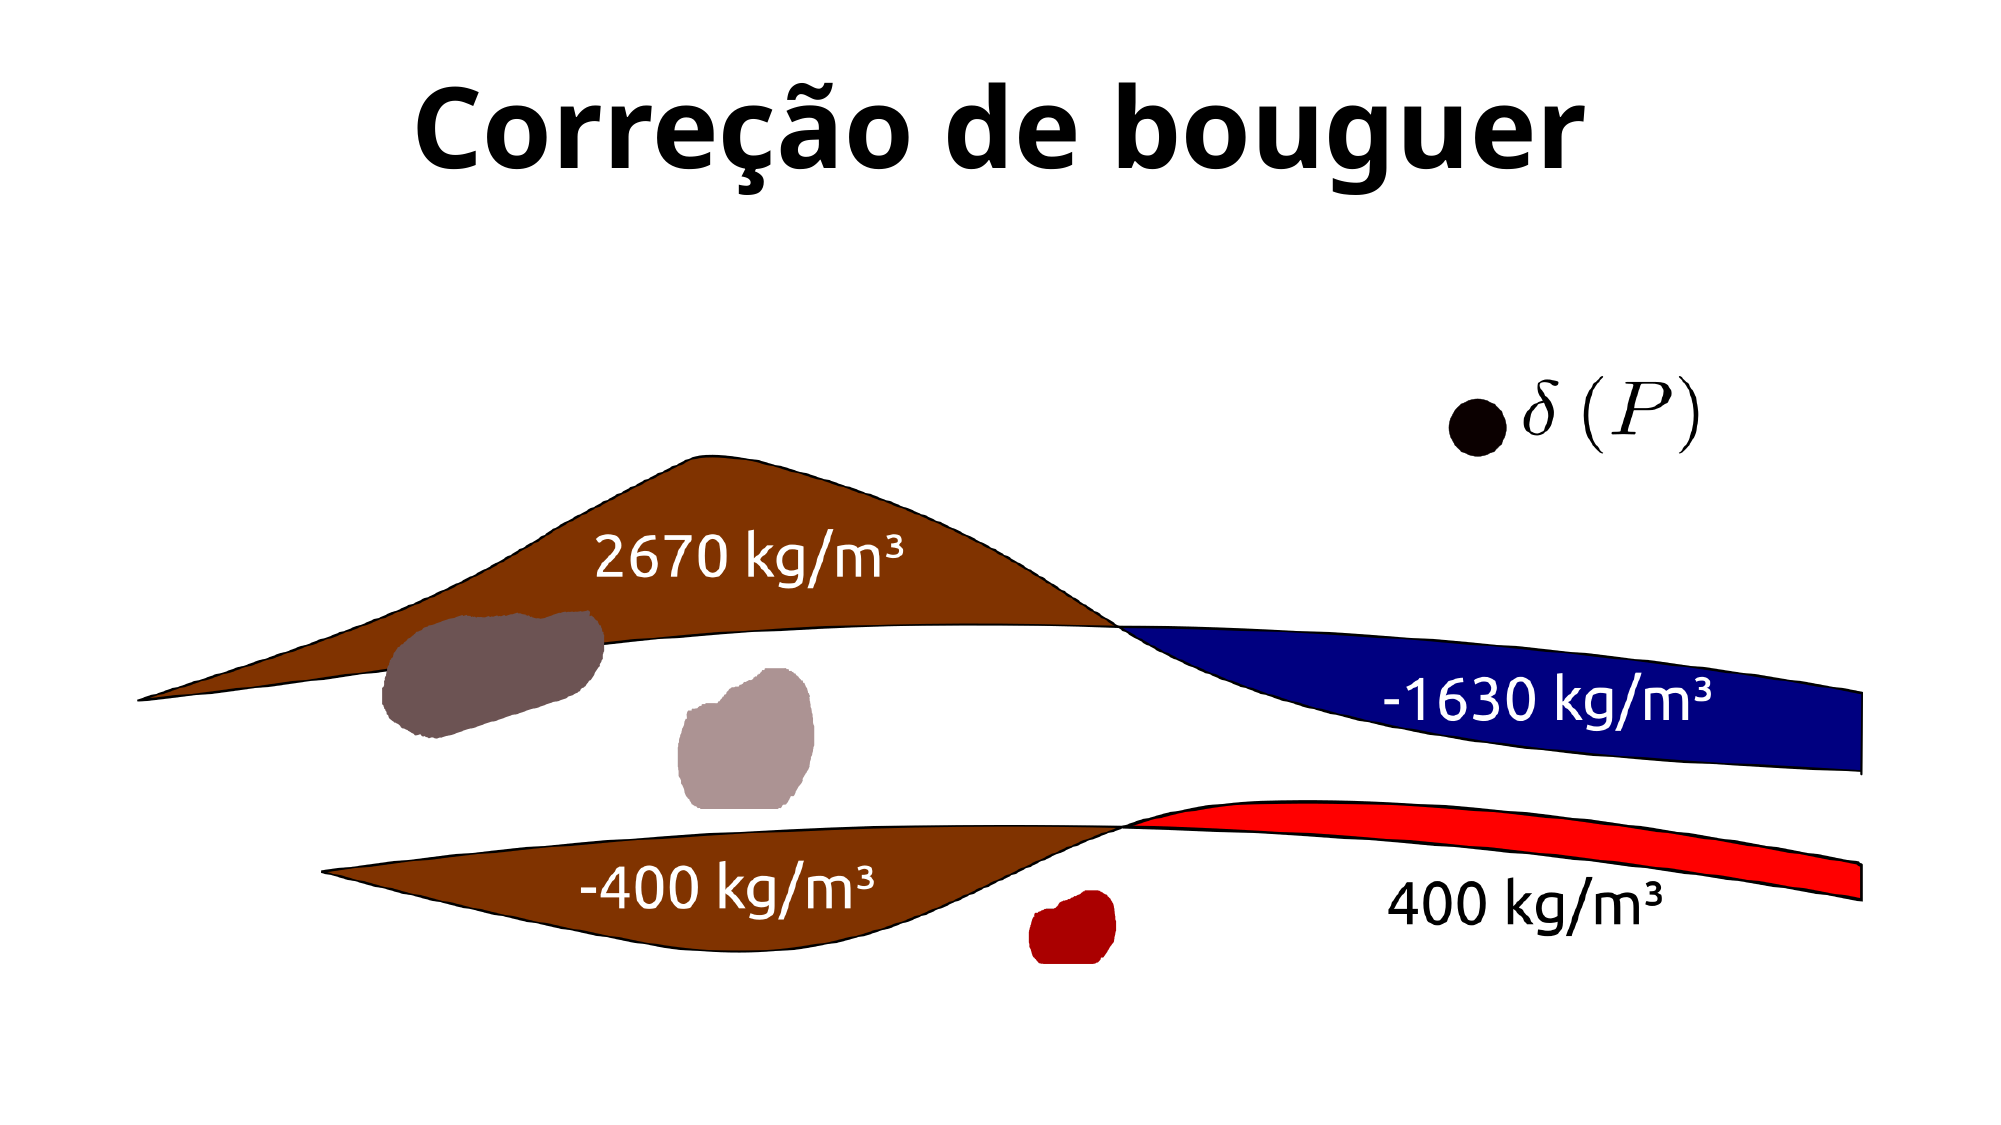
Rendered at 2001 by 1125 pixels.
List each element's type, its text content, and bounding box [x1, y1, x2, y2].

picture [137, 376, 1863, 964]
text_box Correção de bouguer [137, 47, 1863, 201]
